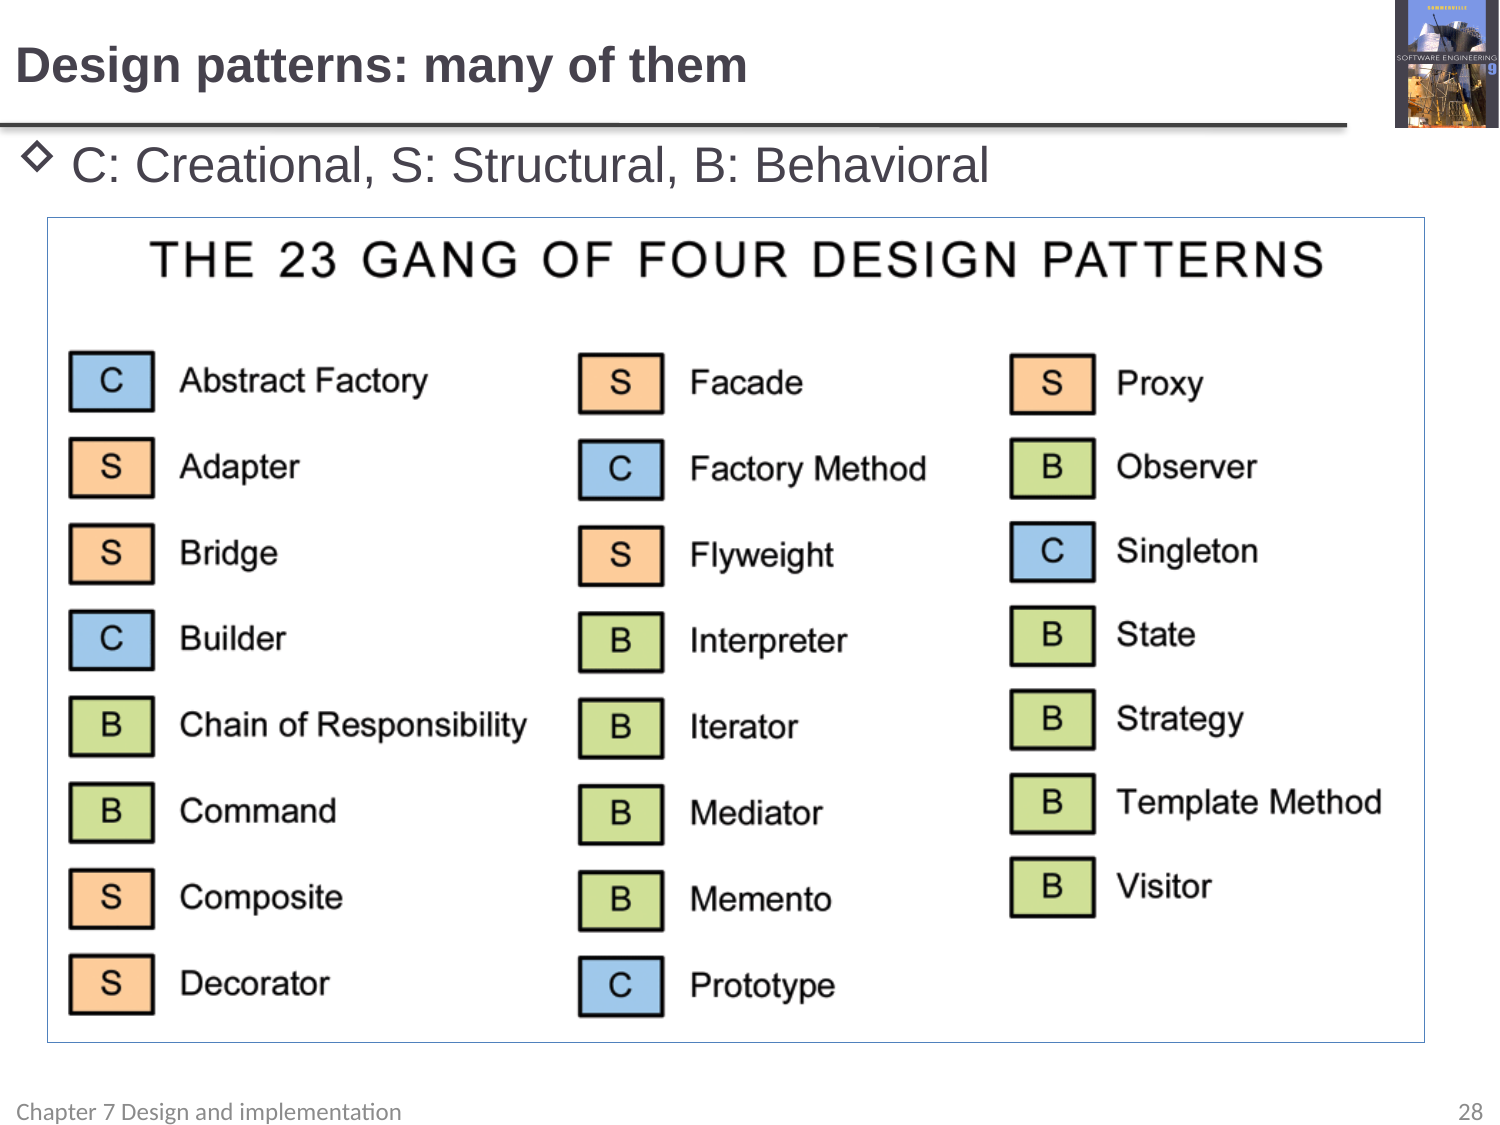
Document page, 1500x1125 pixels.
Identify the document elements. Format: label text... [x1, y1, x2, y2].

picture [1397, 0, 1499, 125]
footer Chapter 7 Design and implementation [1, 1095, 477, 1125]
title Design patterns: many of them [0, 0, 1397, 125]
slide_number 28 [1148, 1095, 1499, 1125]
list C: Creational, S: Structural, B: Behavioral [0, 125, 1500, 1017]
picture [47, 216, 1426, 1043]
